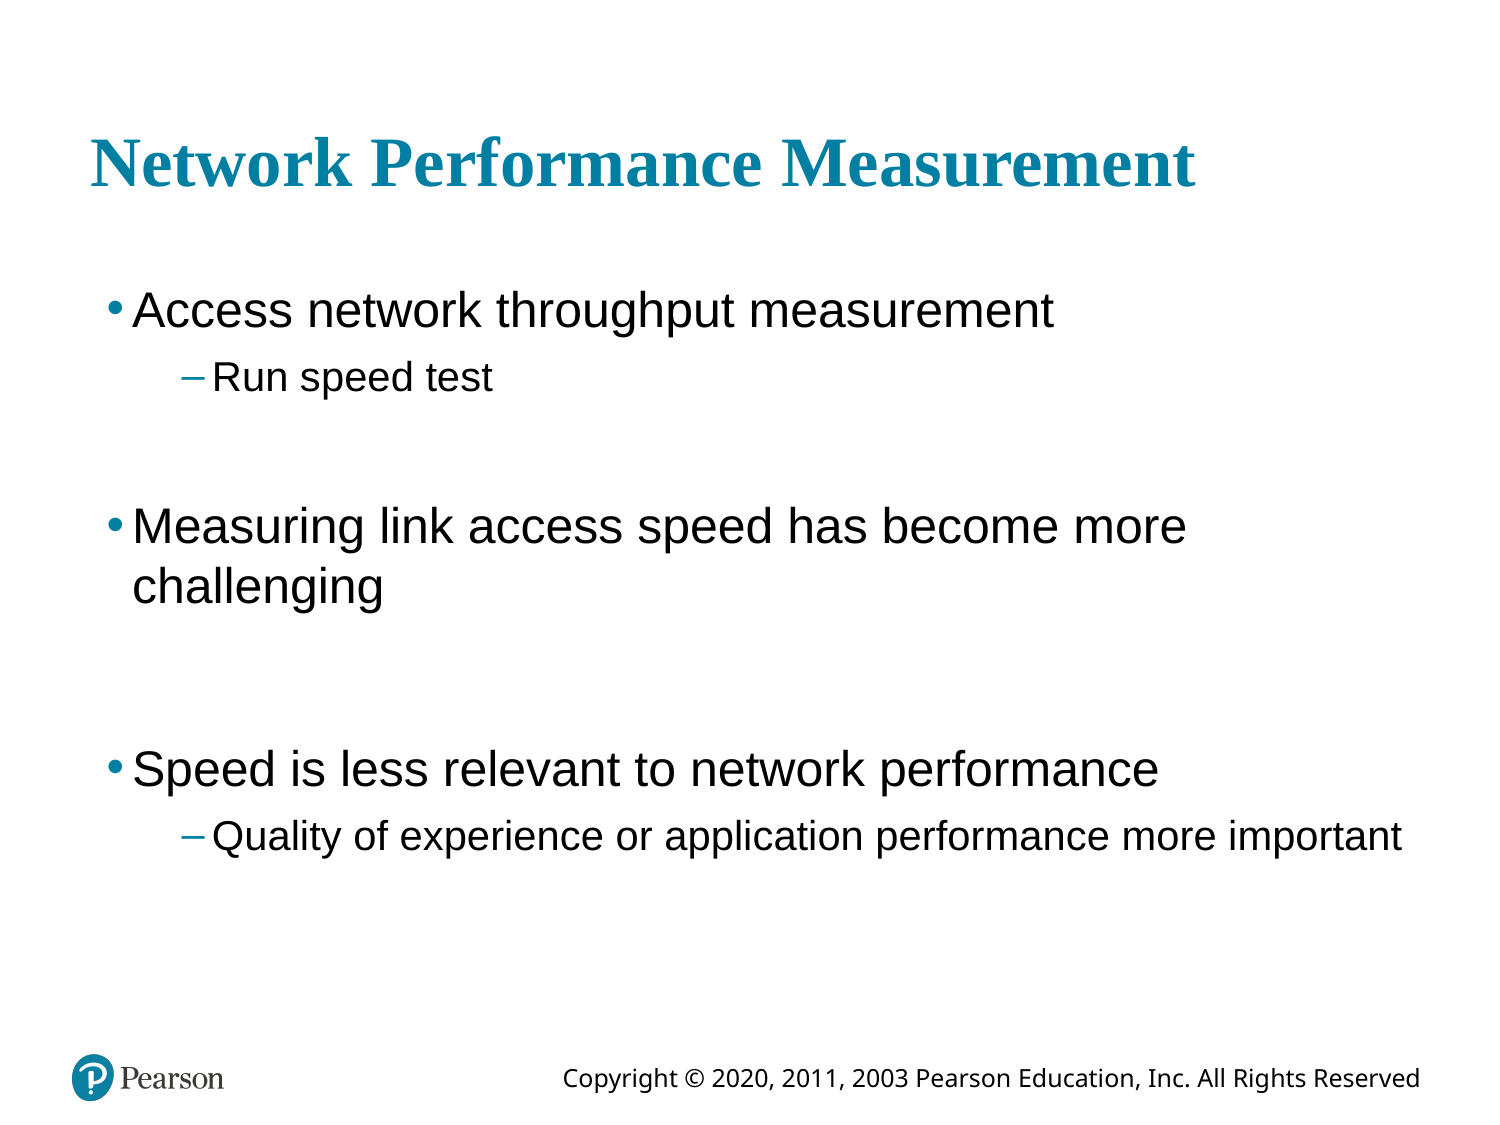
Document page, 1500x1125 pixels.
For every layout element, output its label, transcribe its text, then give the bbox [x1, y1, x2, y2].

picture [72, 1087, 83, 1101]
list Access network throughput measurement Run speed test Measuring link access speed has become more challenging Speed is less relevant to network performance Quality of experience or application performance more important [75, 262, 1425, 1005]
picture [80, 1063, 106, 1088]
picture [72, 1054, 88, 1070]
picture [98, 1054, 224, 1101]
title Network Performance Measurement [75, 35, 1425, 216]
